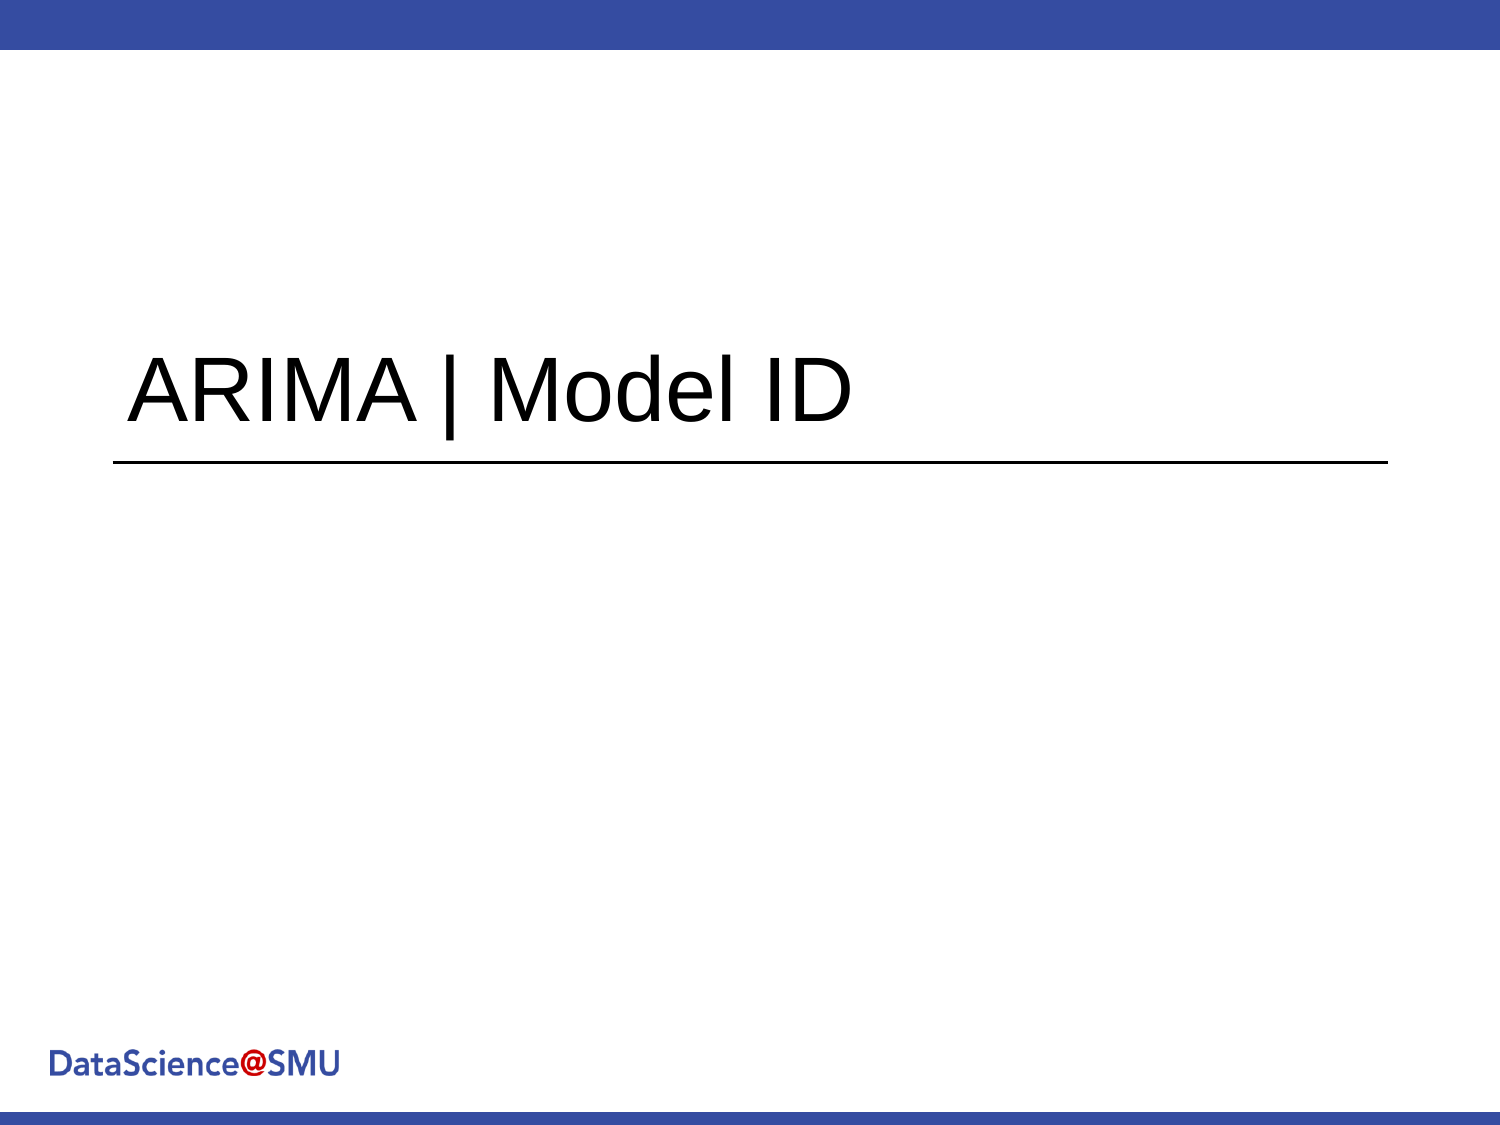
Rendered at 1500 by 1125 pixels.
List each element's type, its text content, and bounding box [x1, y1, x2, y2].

title ARIMA | Model ID [112, 299, 1388, 448]
picture [50, 1049, 339, 1076]
